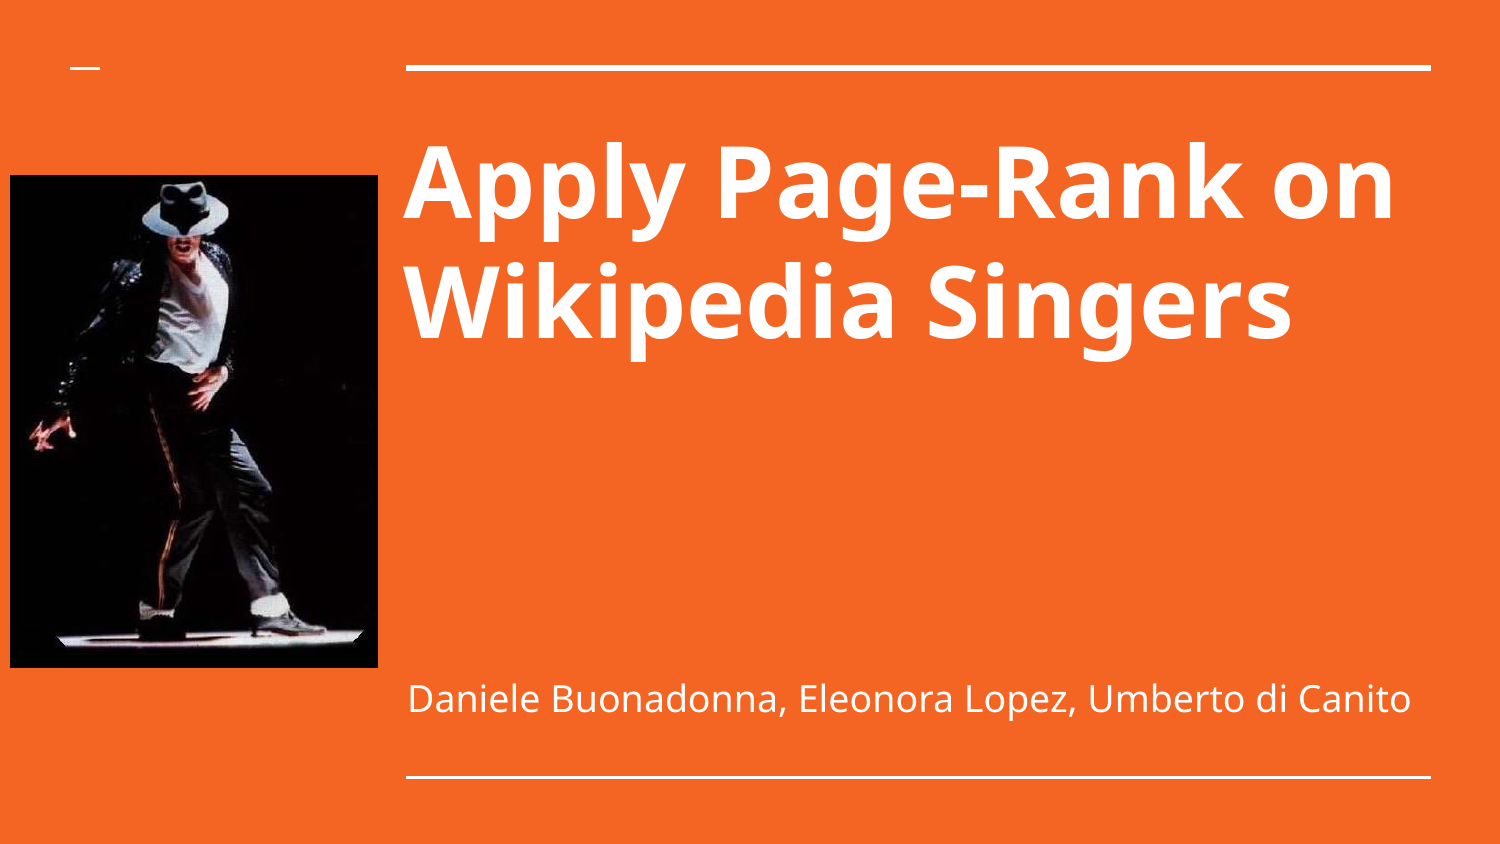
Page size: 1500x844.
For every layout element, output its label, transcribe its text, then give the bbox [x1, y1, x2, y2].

picture [10, 175, 379, 669]
subtitle Daniele Buonadonna, Eleonora Lopez, Umberto di Canito [392, 531, 1431, 735]
title Apply Page-Rank on Wikipedia Singers [389, 103, 1428, 357]
